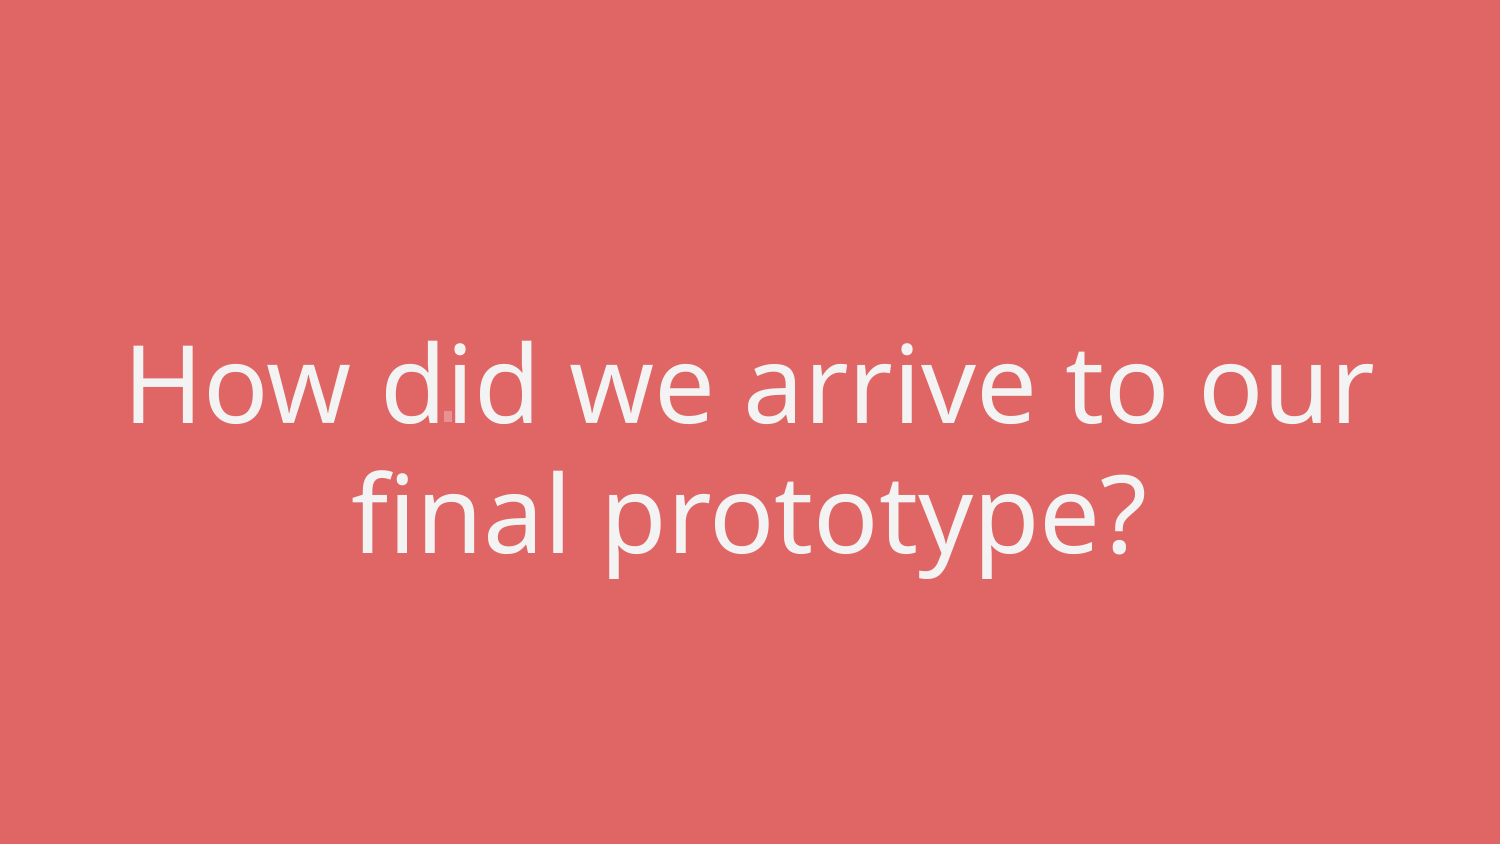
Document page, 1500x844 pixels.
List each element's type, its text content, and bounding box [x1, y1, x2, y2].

title How did we arrive to our final prototype? [51, 253, 1449, 591]
picture [443, 411, 452, 423]
